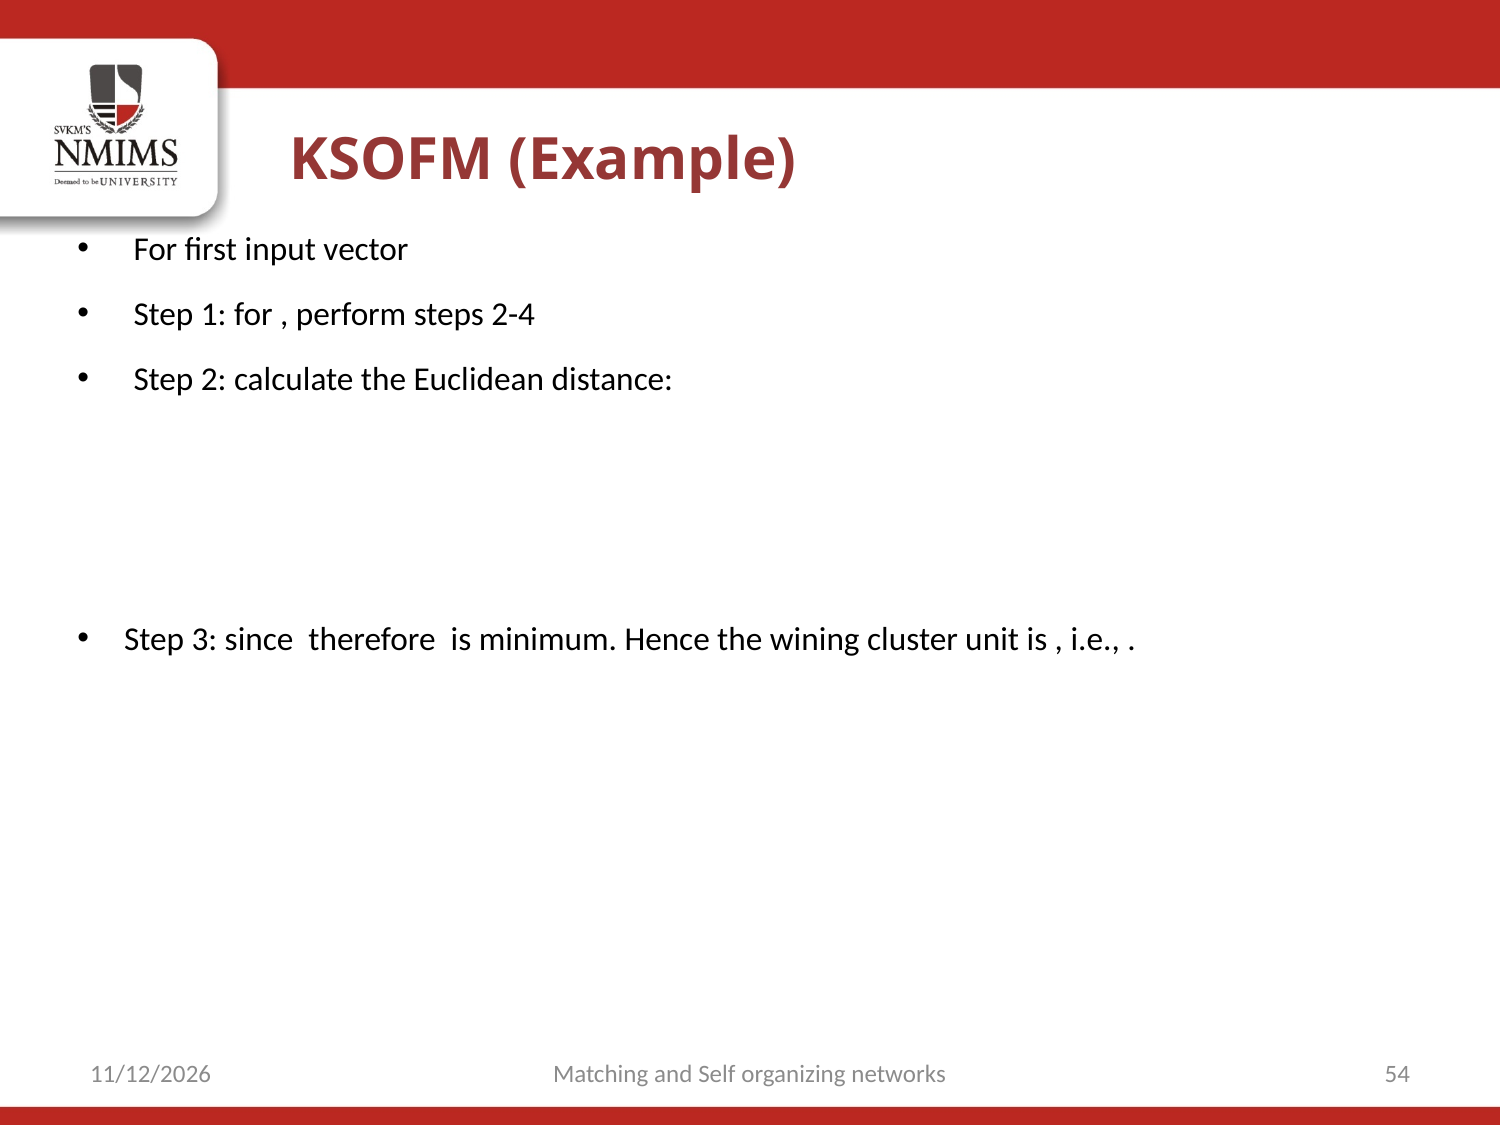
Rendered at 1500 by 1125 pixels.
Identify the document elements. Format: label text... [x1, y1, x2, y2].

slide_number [75, 1042, 425, 1103]
text_box KSOFM (Example) [274, 114, 1488, 199]
picture [0, 0, 1500, 1125]
slide_number 54 [1074, 1042, 1425, 1103]
footer Matching and Self organizing networks [512, 1042, 988, 1103]
